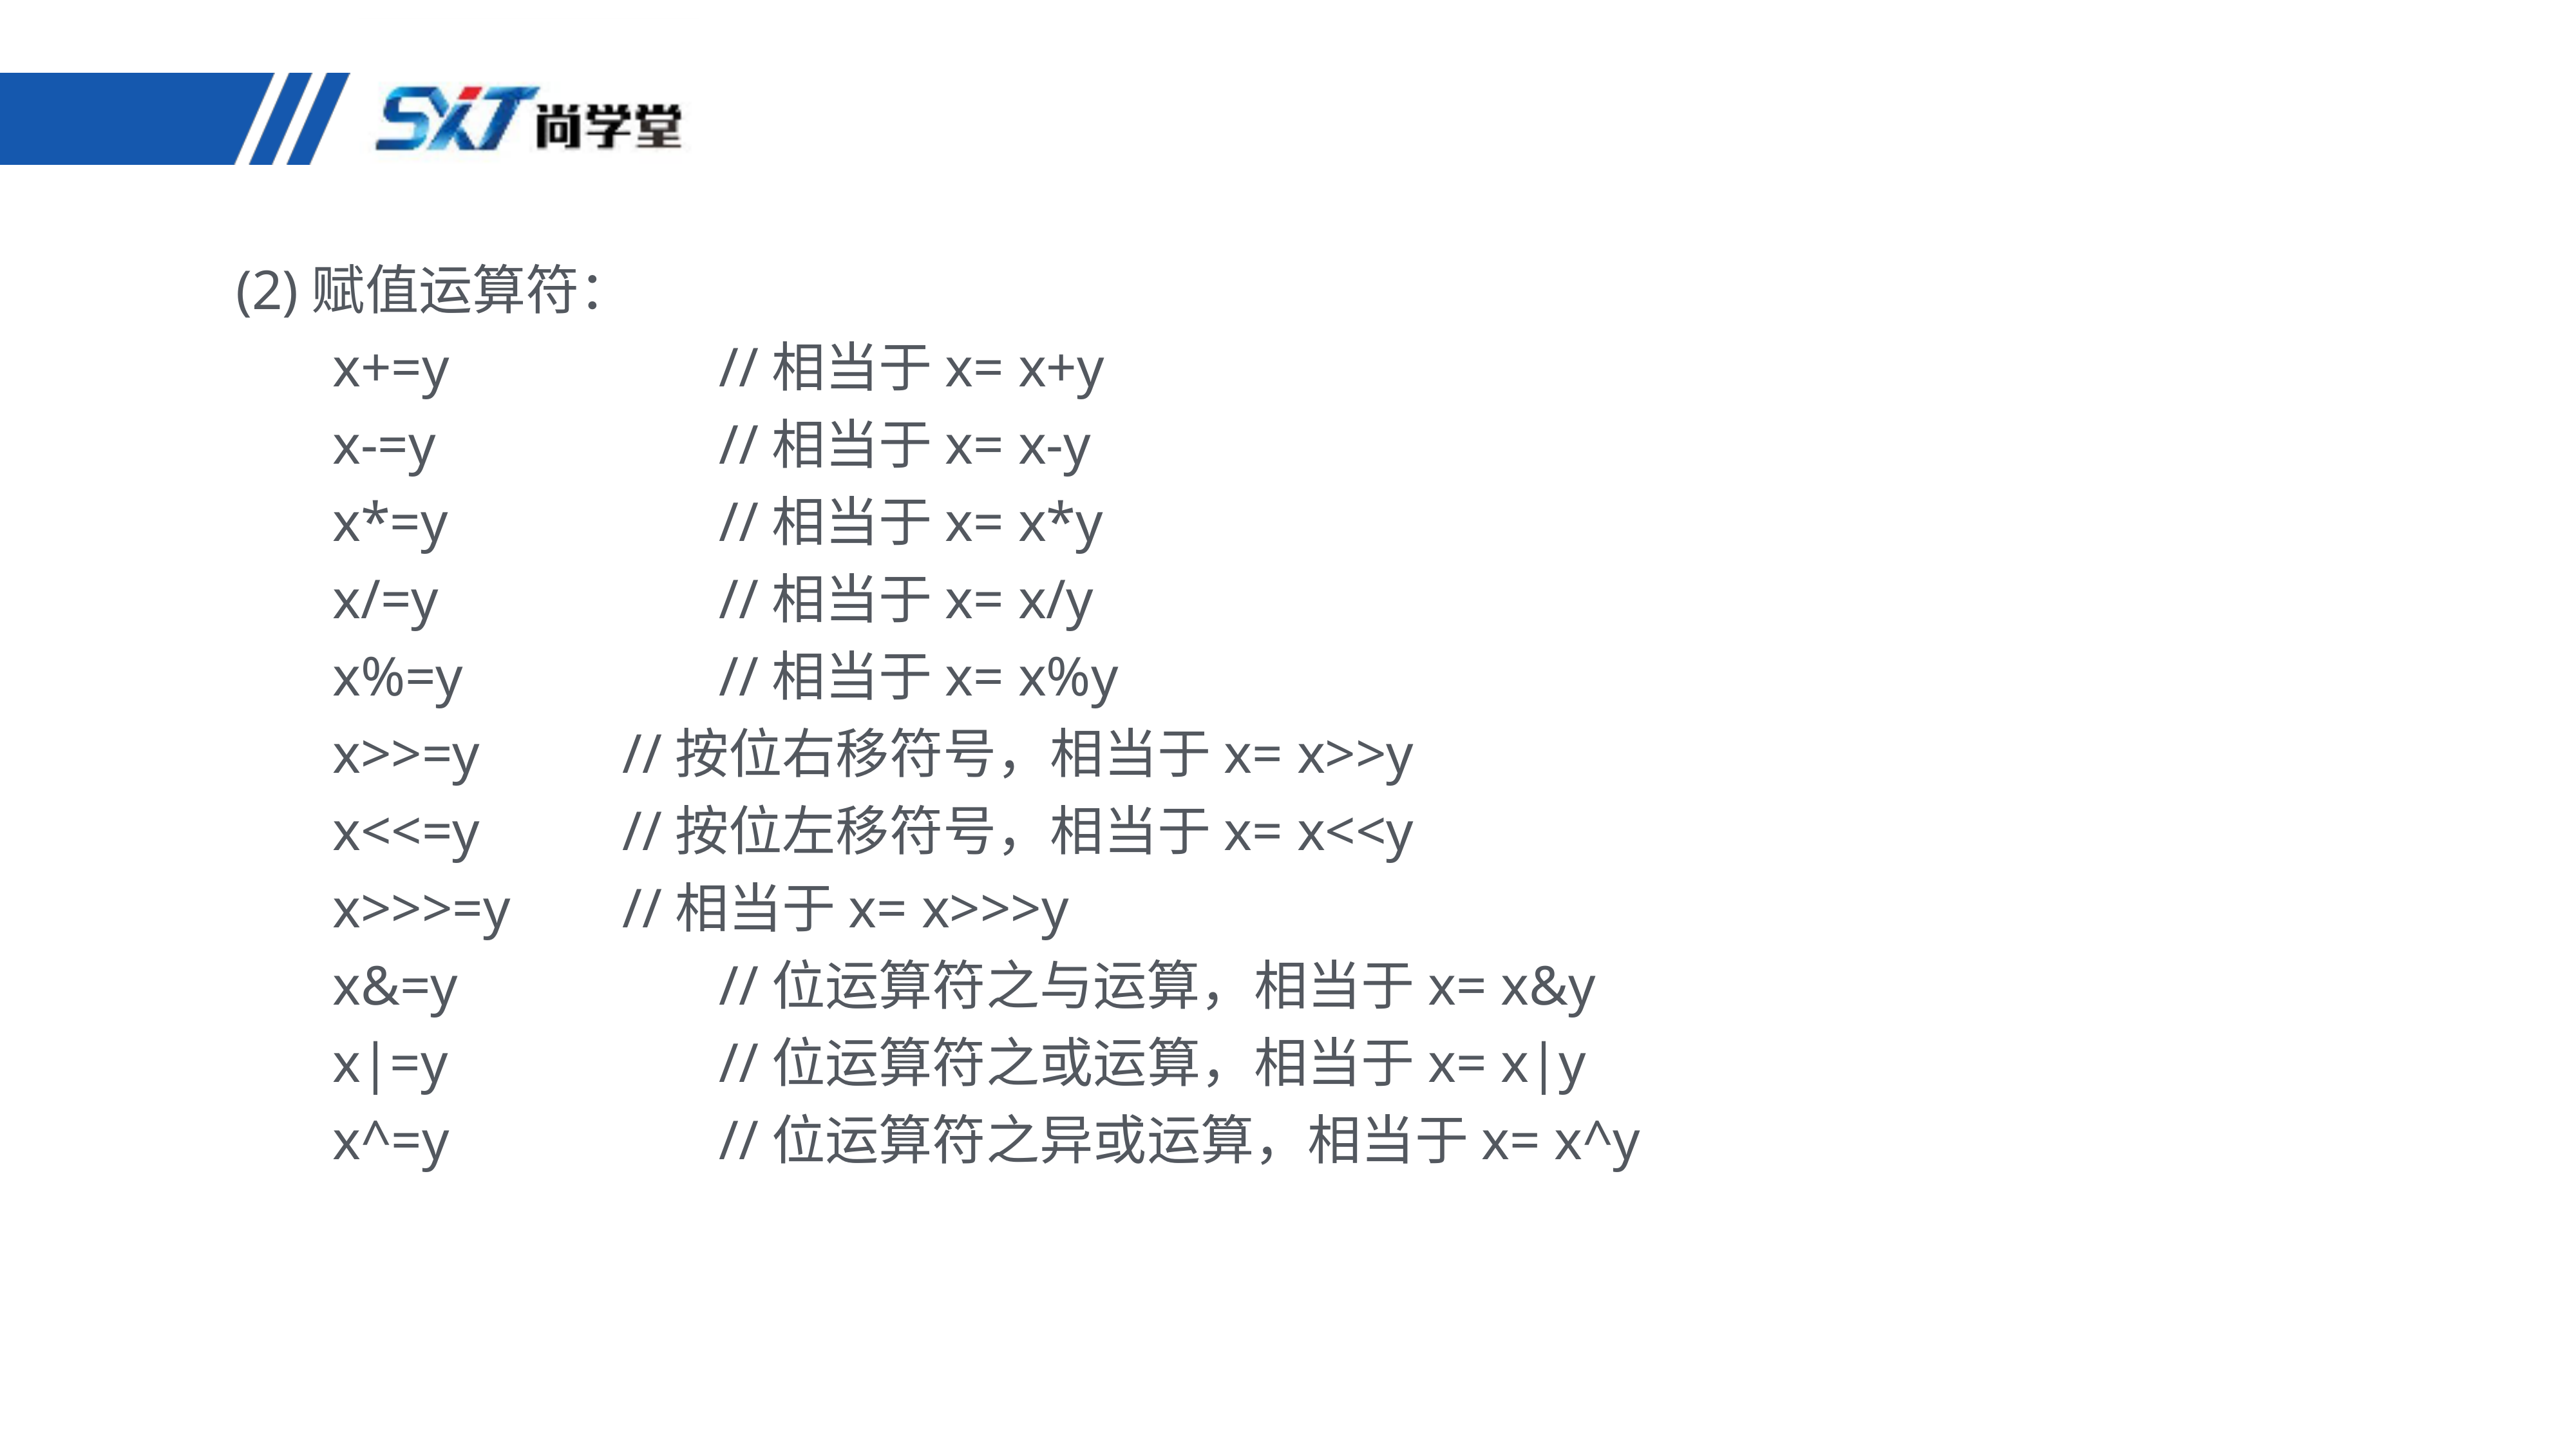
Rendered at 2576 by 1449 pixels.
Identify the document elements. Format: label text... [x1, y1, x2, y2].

picture [0, 73, 350, 165]
picture [359, 17, 699, 242]
text_box (2)赋值运算符： x+=y //相当于x= x+y x-=y //相当于x= x-y x*=y //相当于x= x*y x/=y //相当于x= x/y x%=y //相当于x= x%y x>>=y //按位右移符号，相当于x= x>>y x<<=y //按位左移符号，相当于x= x<<y x>>>=y //相当于x= x>>>y x&=y //位运算符之与运算，相当于x= x&y x|=y //位运算符之或运算，相当于x= x|y x^=y //位运算符之异或运算，相当于x= x^y [230, 237, 2209, 1175]
